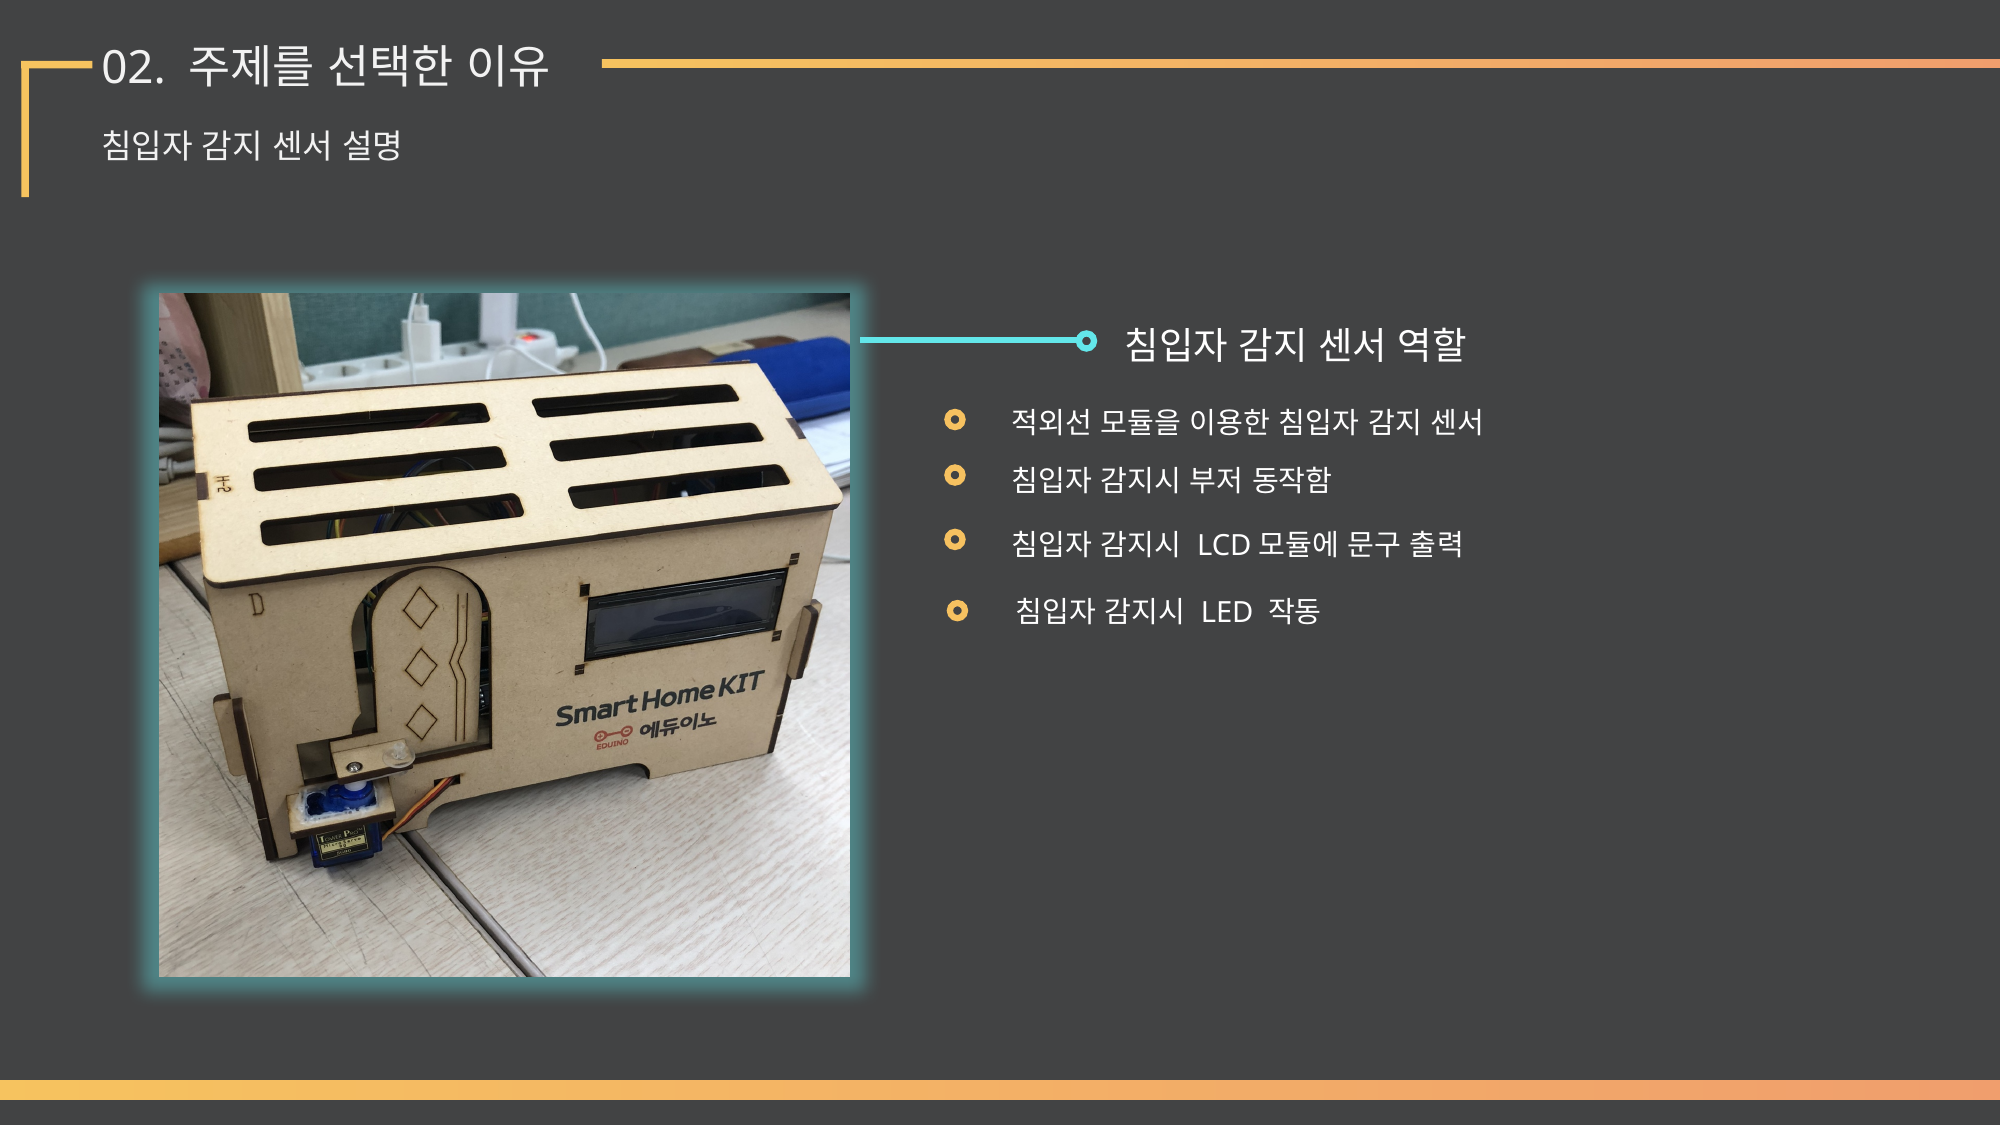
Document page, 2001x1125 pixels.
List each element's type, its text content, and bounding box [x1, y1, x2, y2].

text_box 침입자 감지시 LED 작동 [1000, 585, 1640, 636]
text_box [627, 59, 2000, 68]
picture [159, 293, 850, 977]
text_box 침입자 감지시 LCD모듈에 문구 출력 [996, 518, 1669, 569]
text_box [20, 60, 30, 198]
text_box 침입자 감지 센서 설명 [86, 117, 849, 173]
text_box [946, 410, 964, 429]
text_box 적외선 모듈을 이용한 침입자 감지 센서 [996, 397, 1637, 447]
text_box 02. 주제를 선택한 이유 [86, 30, 627, 101]
text_box 침입자 감지시 부저 동작함 [996, 454, 1669, 505]
text_box [1077, 332, 1096, 350]
text_box 침입자 감지 센서 역할 [1109, 314, 1570, 375]
text_box [946, 466, 964, 484]
text_box [946, 530, 964, 549]
text_box [30, 60, 94, 69]
text_box [0, 1079, 2000, 1101]
text_box [948, 602, 967, 620]
